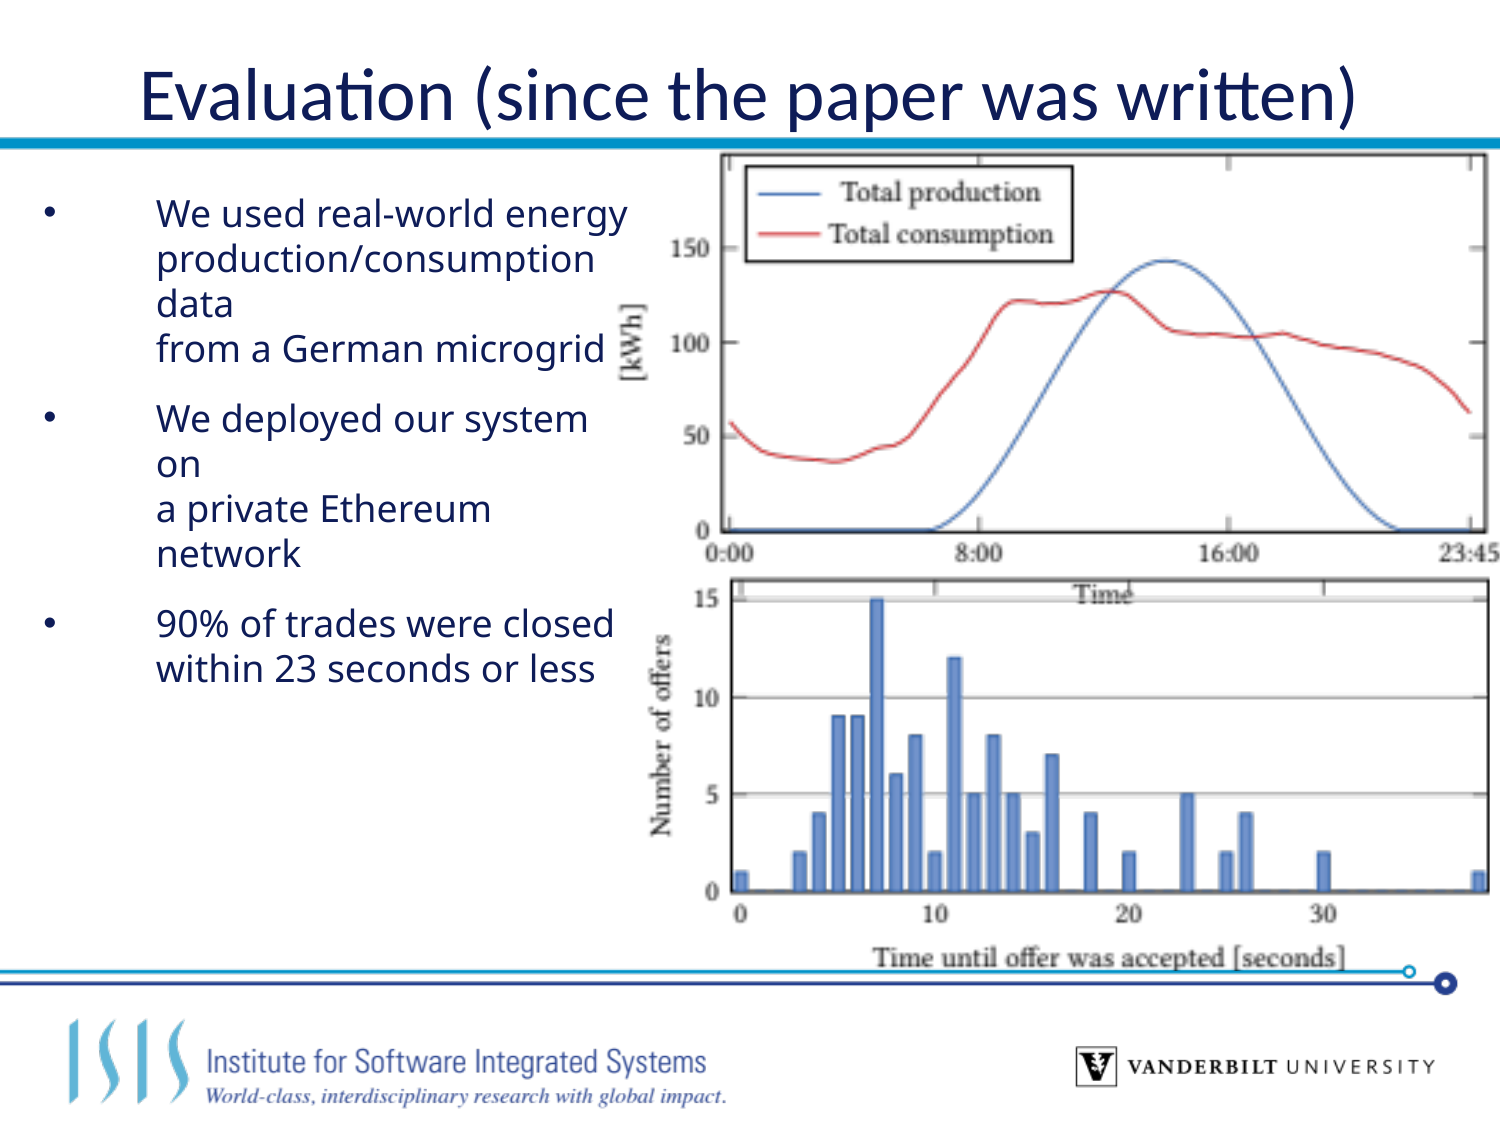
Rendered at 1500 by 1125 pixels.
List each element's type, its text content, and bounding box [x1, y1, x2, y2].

title Evaluation (since the paper was written) [75, 26, 1425, 155]
picture [613, 149, 1500, 971]
list We used real-world energy production/consumption data from a German microgrid We deployed our system on a private Ethereum network 90% of trades were closed within 23 seconds or less [28, 182, 641, 925]
